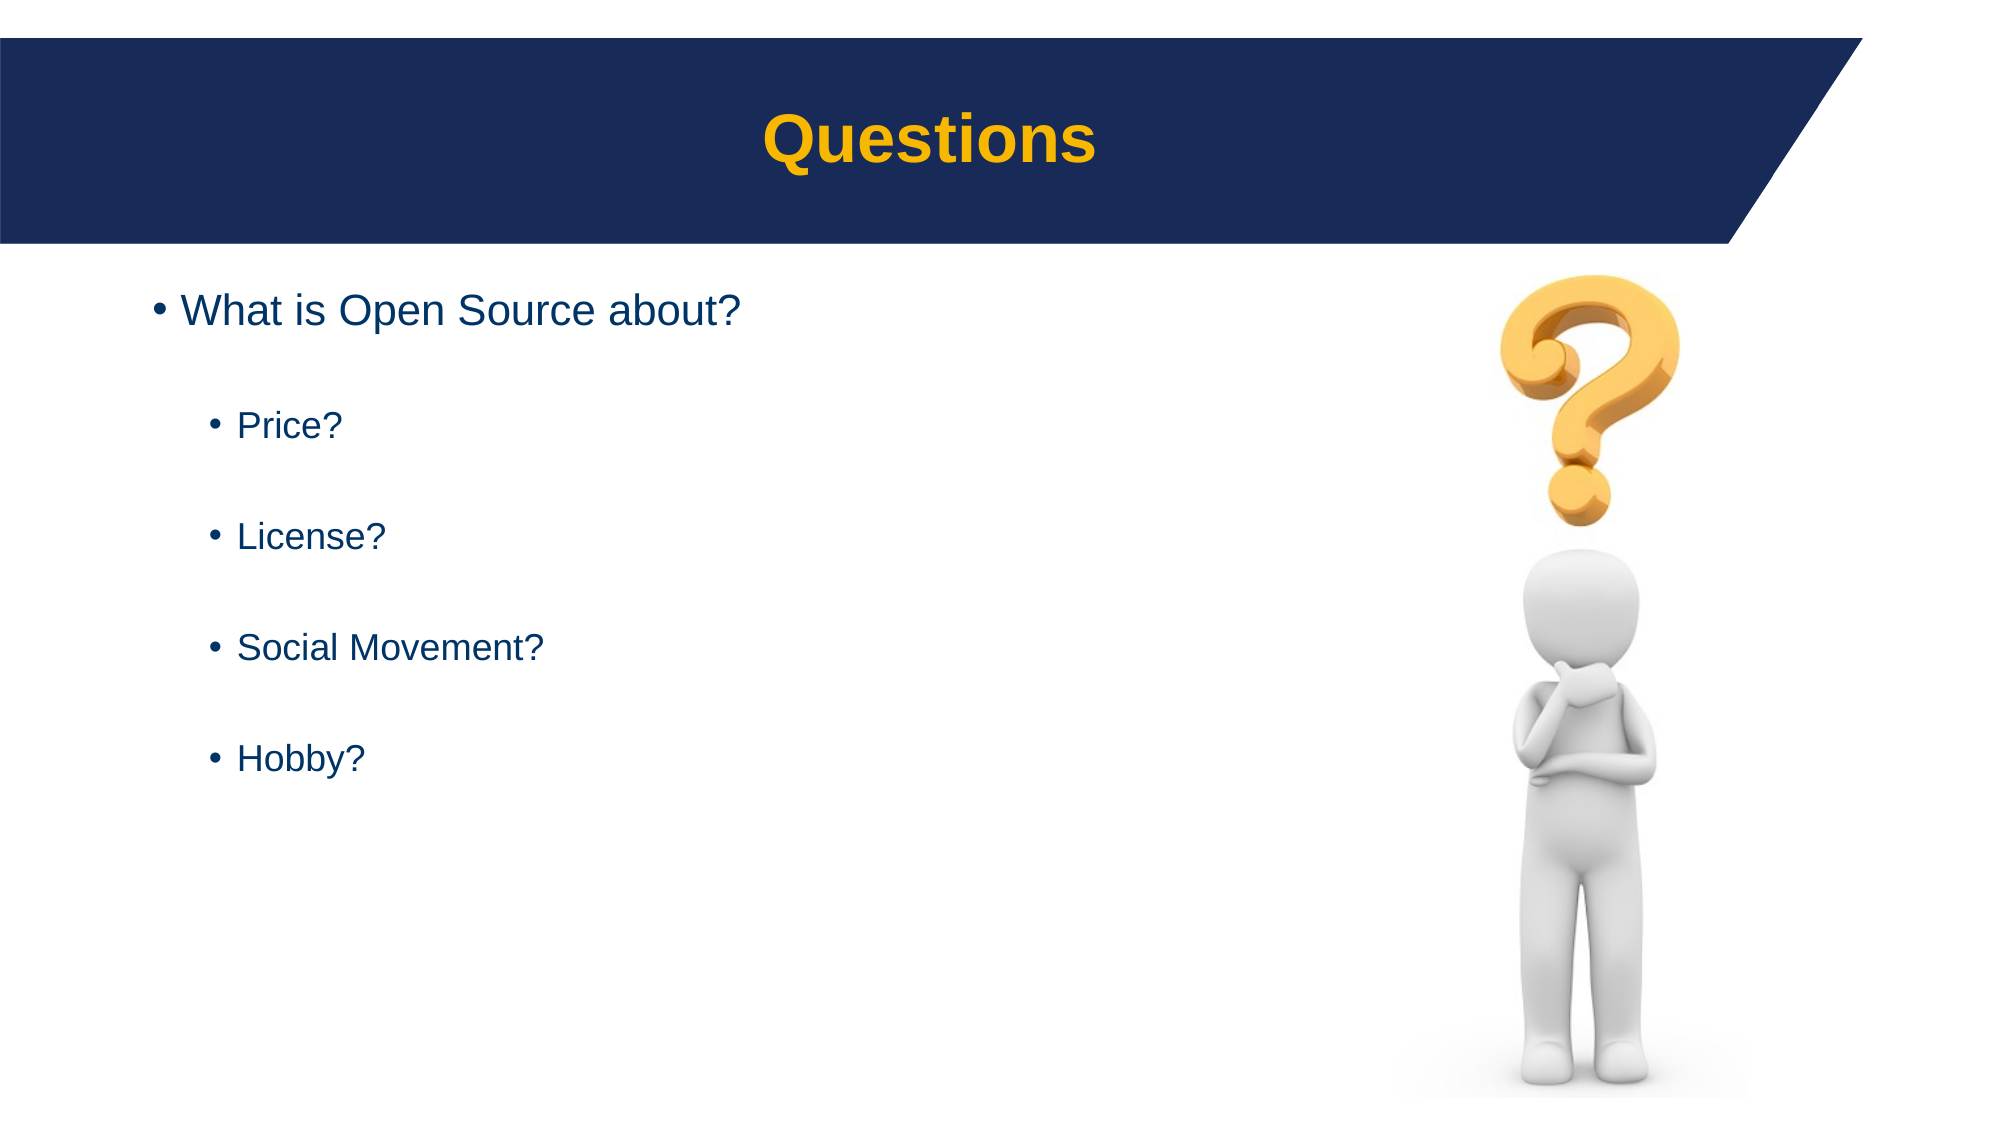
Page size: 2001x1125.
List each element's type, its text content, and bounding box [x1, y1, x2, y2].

title Questions [137, 59, 1724, 221]
list What is Open Source about? Price? License? Social Movement? Hobby? [137, 280, 1393, 1048]
picture [0, 38, 1863, 244]
picture [1393, 257, 1750, 1098]
